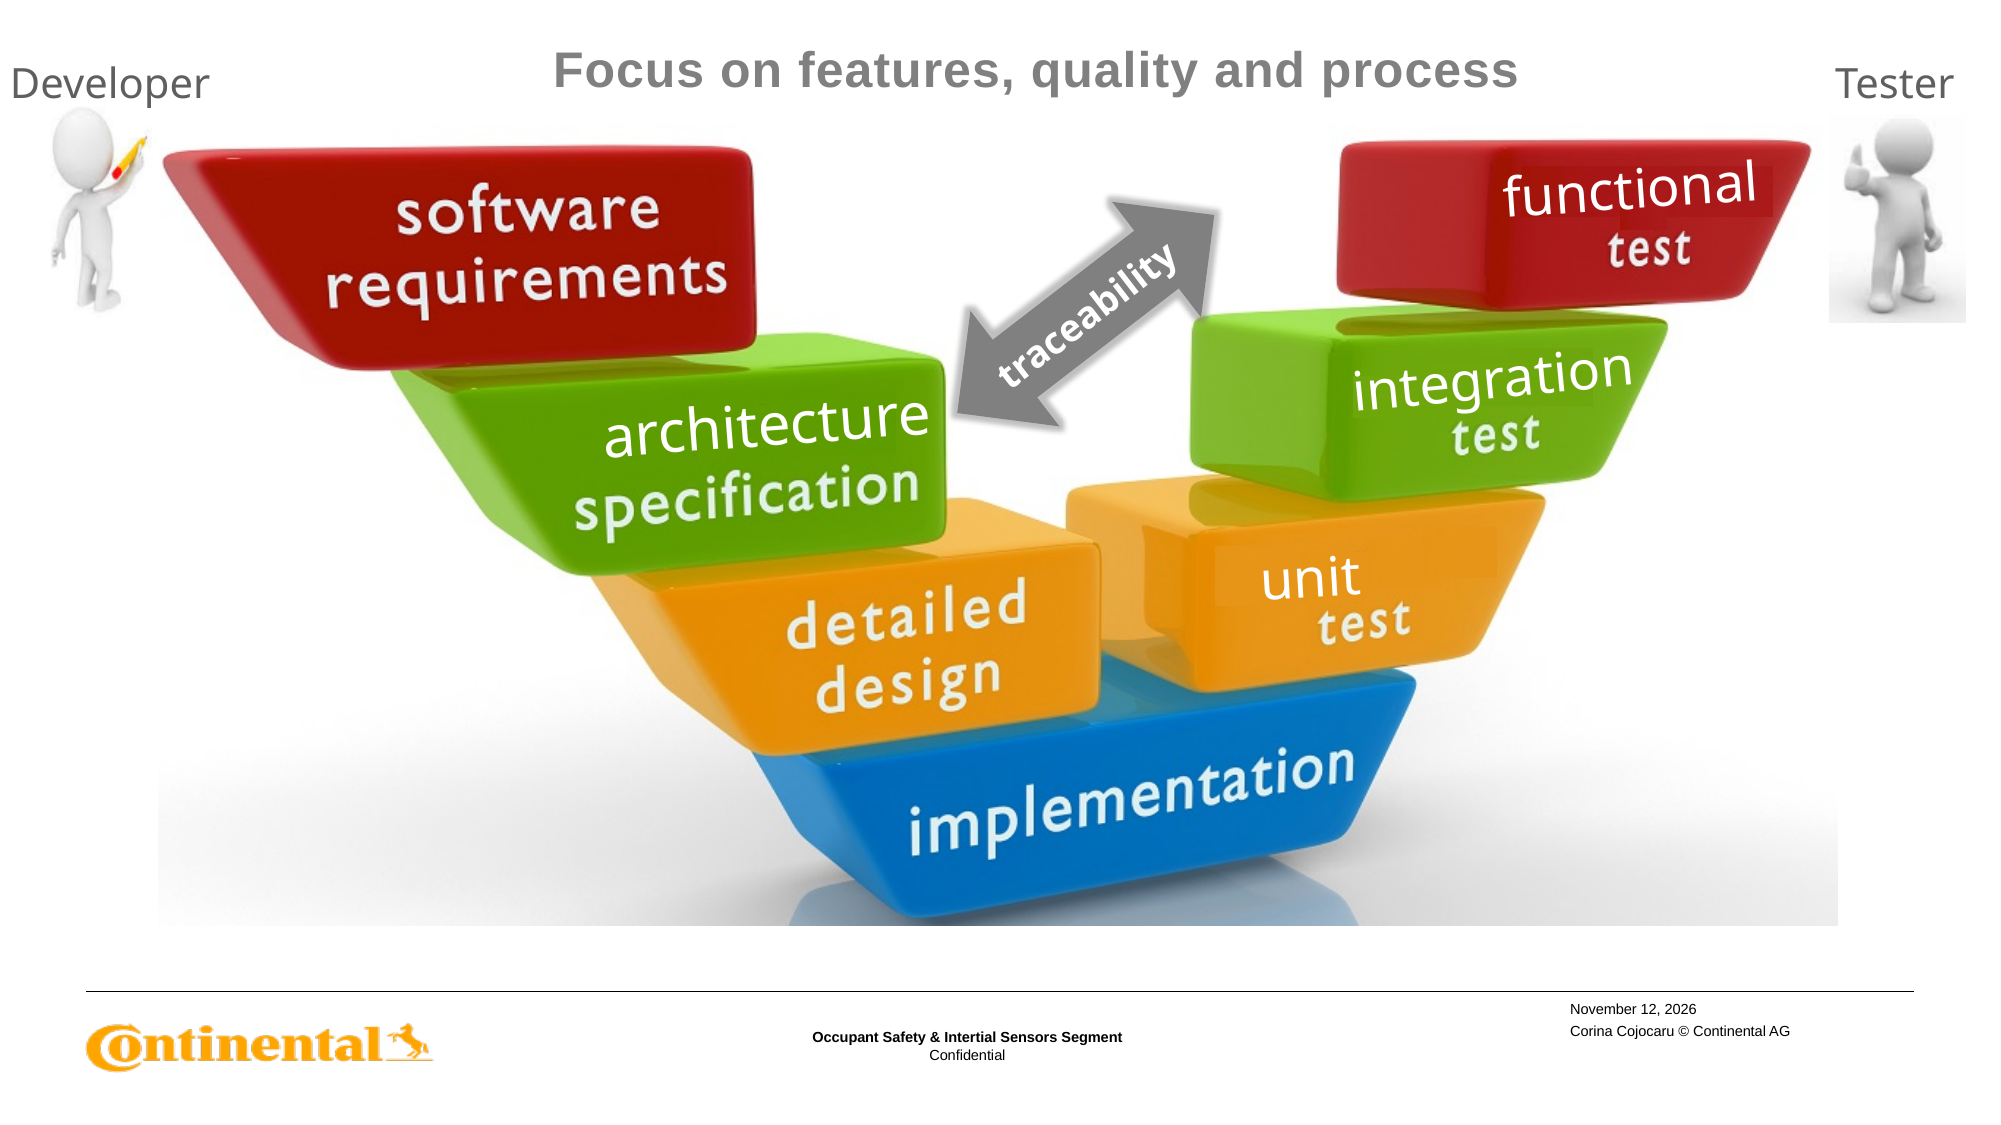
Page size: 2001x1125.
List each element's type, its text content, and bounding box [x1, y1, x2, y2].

picture [29, 99, 1966, 926]
text_box Focus on features, quality and process [538, 30, 1536, 106]
text_box Developer [0, 49, 226, 114]
footer Corina Cojocaru © Continental AG [1570, 1021, 1899, 1047]
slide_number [1570, 992, 1899, 1018]
text_box Tester [1820, 49, 1970, 114]
